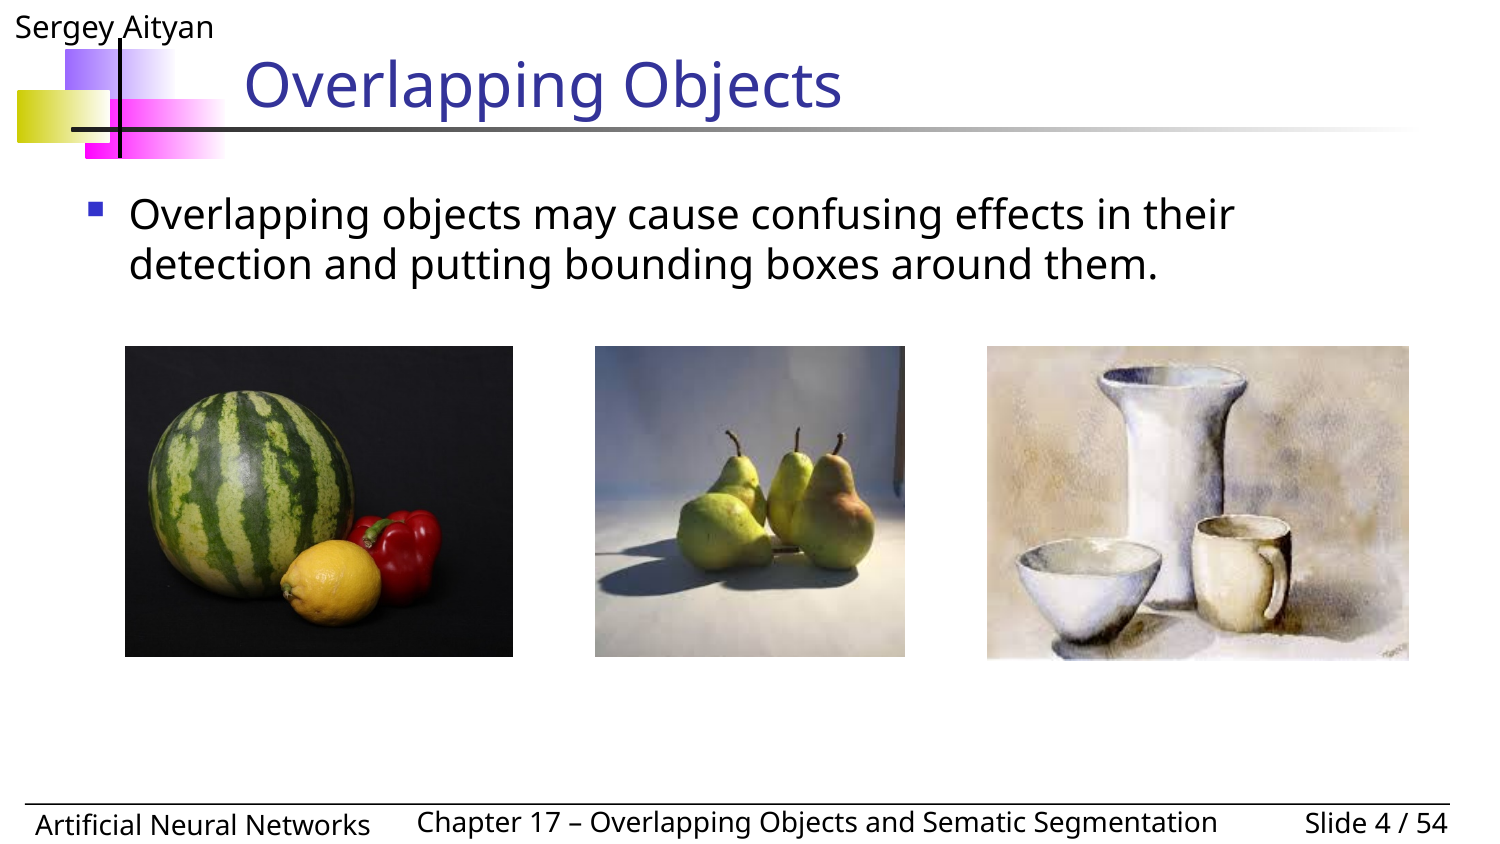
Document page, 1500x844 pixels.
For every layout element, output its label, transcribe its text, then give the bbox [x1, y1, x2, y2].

picture [124, 346, 513, 657]
picture [594, 346, 906, 657]
picture [987, 346, 1409, 661]
title Overlapping Objects [228, 46, 1332, 128]
list Overlapping objects may cause confusing effects in their detection and putting bounding boxes around them. [71, 180, 1425, 247]
